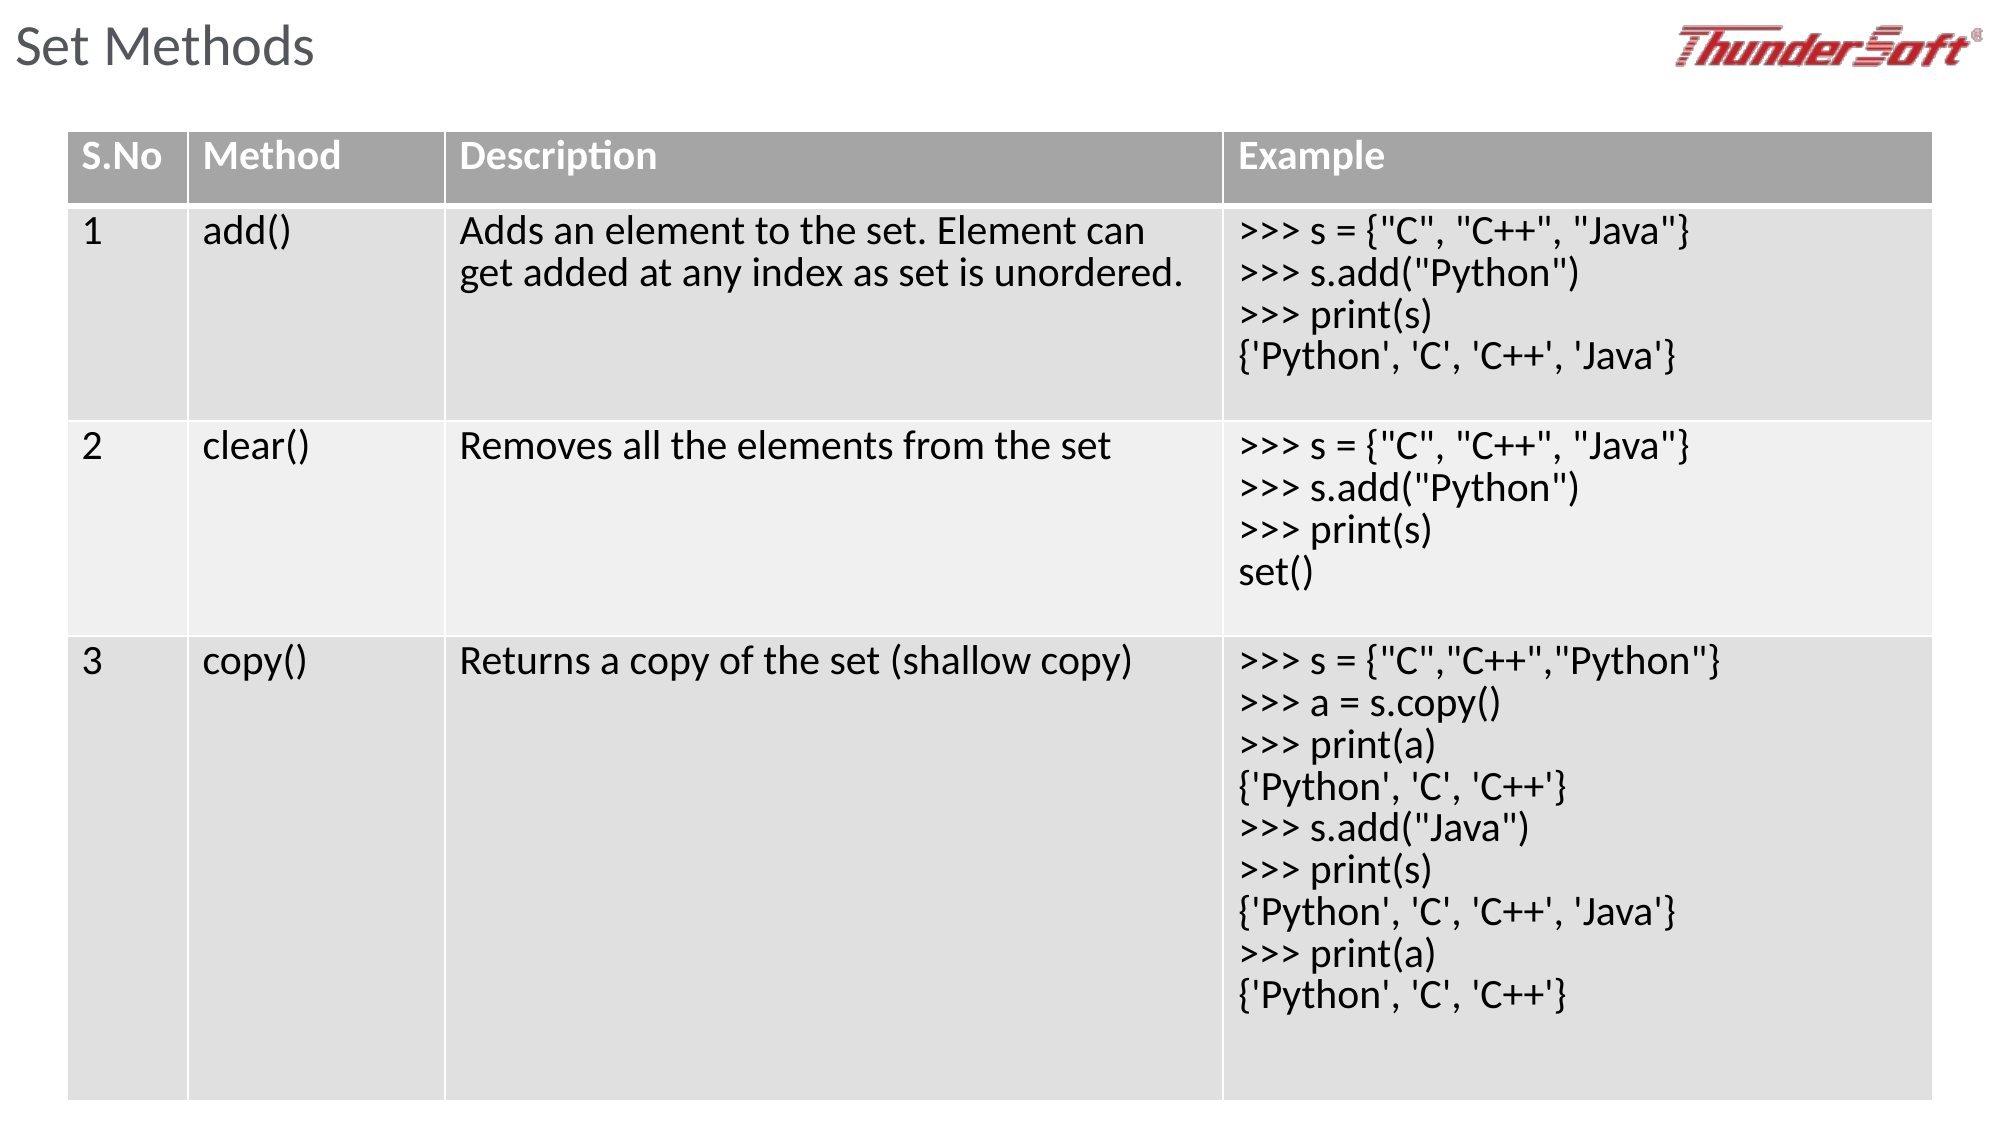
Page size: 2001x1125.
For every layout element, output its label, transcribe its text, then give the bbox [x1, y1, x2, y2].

table_cell 1 [68, 209, 187, 420]
table_cell >>> s = {"C", "C++", "Java"} >>> s.add("Python") >>> print(s) set() [1224, 422, 1932, 635]
table_cell Removes all the elements from the set [446, 422, 1222, 635]
table_cell 3 [68, 637, 187, 1100]
table_header S.No [68, 132, 187, 203]
table_cell Returns a copy of the set (shallow copy) [446, 637, 1222, 1100]
table_cell copy() [189, 637, 444, 1100]
table_cell >>> s = {"C", "C++", "Java"} >>> s.add("Python") >>> print(s) {'Python', 'C', 'C++', 'Java'} [1224, 209, 1932, 420]
text_box Set Methods [0, 0, 331, 85]
table_header Example [1224, 132, 1932, 203]
table_header Method [189, 132, 444, 203]
table_cell add() [189, 209, 444, 420]
table_cell >>> s = {"C","C++","Python"} >>> a = s.copy() >>> print(a) {'Python', 'C', 'C++'} >>> s.add("Java") >>> print(s) {'Python', 'C', 'C++', 'Java'} >>> print(a) {'Python', 'C', 'C++'} [1224, 637, 1932, 1100]
picture [1670, 13, 2000, 86]
table_cell Adds an element to the set. Element can get added at any index as set is unordered. [446, 209, 1222, 420]
table_cell 2 [68, 422, 187, 635]
table_cell clear() [189, 422, 444, 635]
table_header Description [446, 132, 1222, 203]
